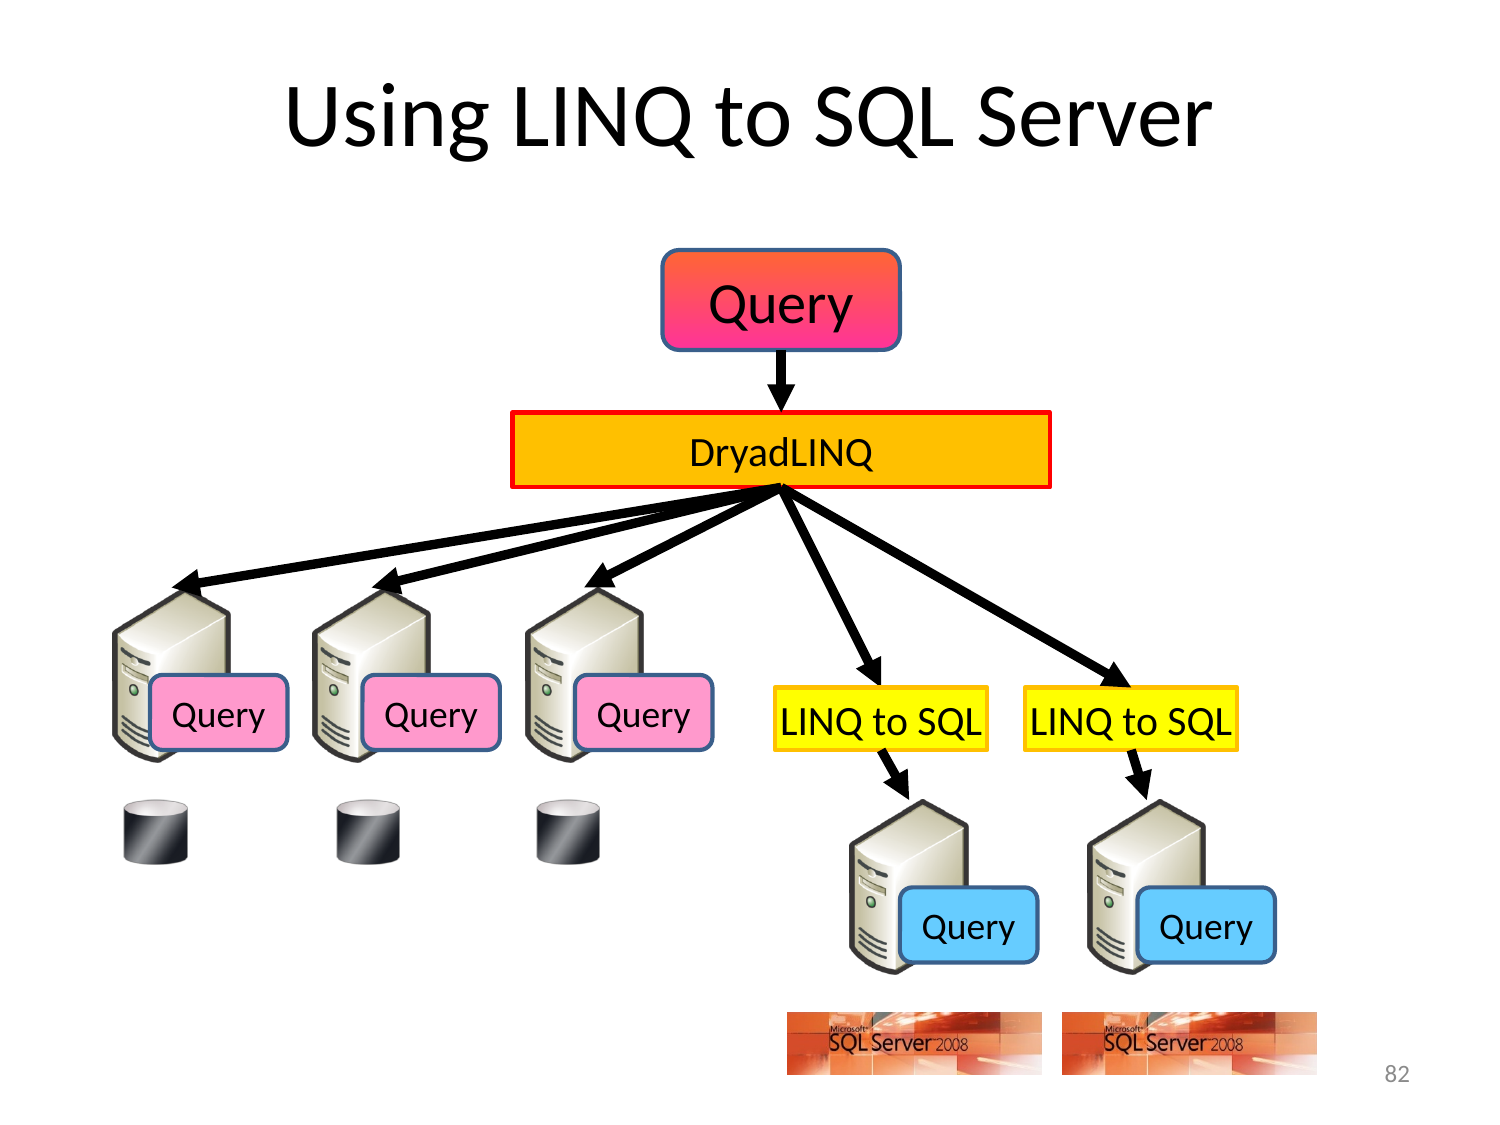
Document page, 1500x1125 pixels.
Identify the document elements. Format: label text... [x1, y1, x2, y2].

text_box Query [973, 885, 1040, 965]
text_box LINQ to SQL [773, 685, 850, 752]
picture [336, 799, 401, 865]
text_box Query [1211, 885, 1278, 965]
picture [849, 799, 969, 976]
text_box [526, 332, 627, 743]
picture [312, 587, 426, 763]
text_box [632, 438, 733, 637]
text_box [1113, 766, 1165, 783]
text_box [426, 232, 527, 843]
text_box Query [660, 247, 903, 353]
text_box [869, 760, 921, 790]
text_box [731, 537, 850, 638]
title Using LINQ to SQL Server [75, 45, 1425, 175]
text_box DryadLINQ [630, 410, 858, 489]
slide_number 82 [1074, 1042, 1425, 1103]
picture [1062, 1012, 1318, 1076]
picture [1087, 799, 1207, 976]
picture [787, 1012, 1043, 1076]
picture [112, 587, 232, 763]
text_box Query [236, 672, 290, 753]
text_box LINQ to SQL [1060, 685, 1239, 752]
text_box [855, 412, 1057, 763]
picture [536, 799, 601, 865]
text_box Query [648, 672, 715, 753]
picture [527, 587, 644, 763]
picture [123, 799, 188, 865]
